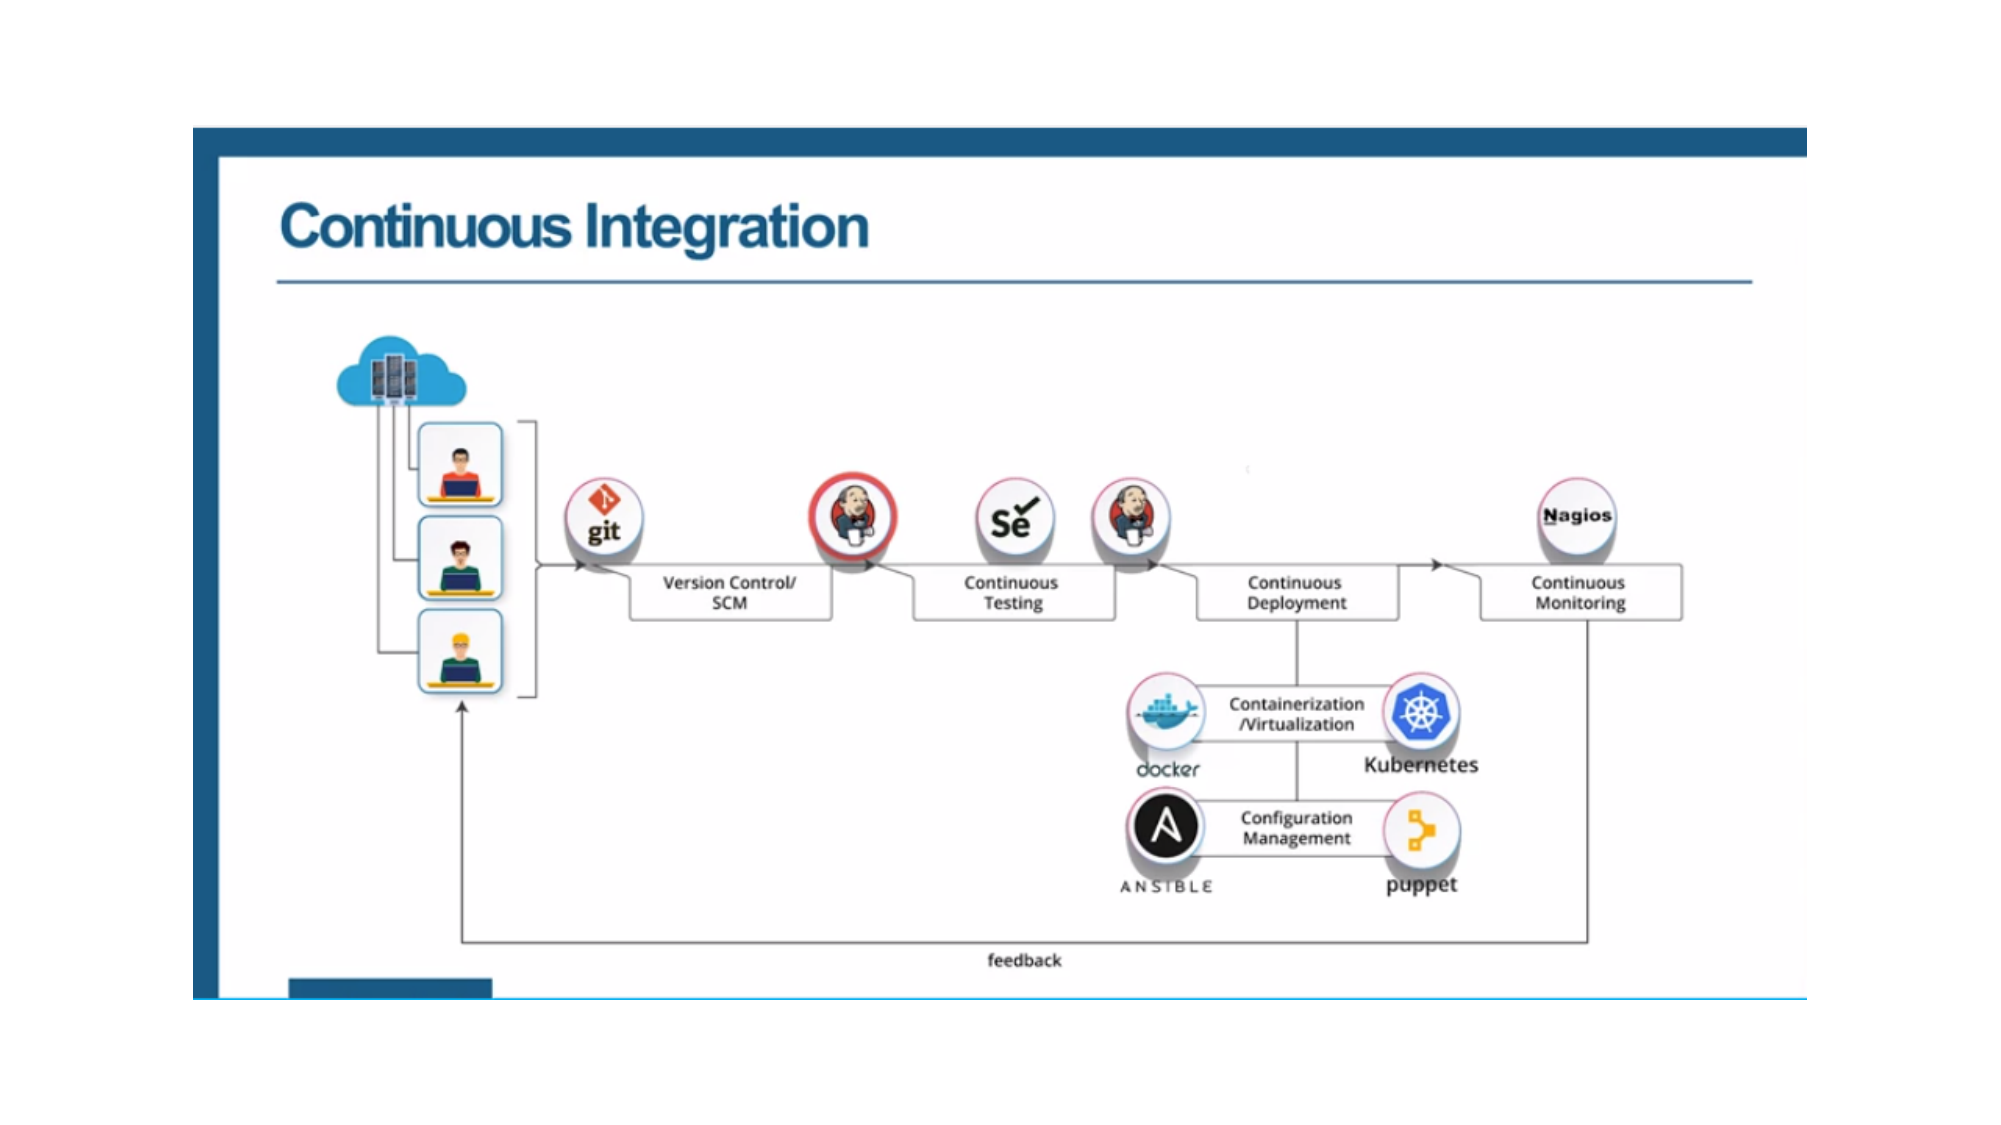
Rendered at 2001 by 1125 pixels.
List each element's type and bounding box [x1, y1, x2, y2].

picture [192, 125, 1807, 998]
